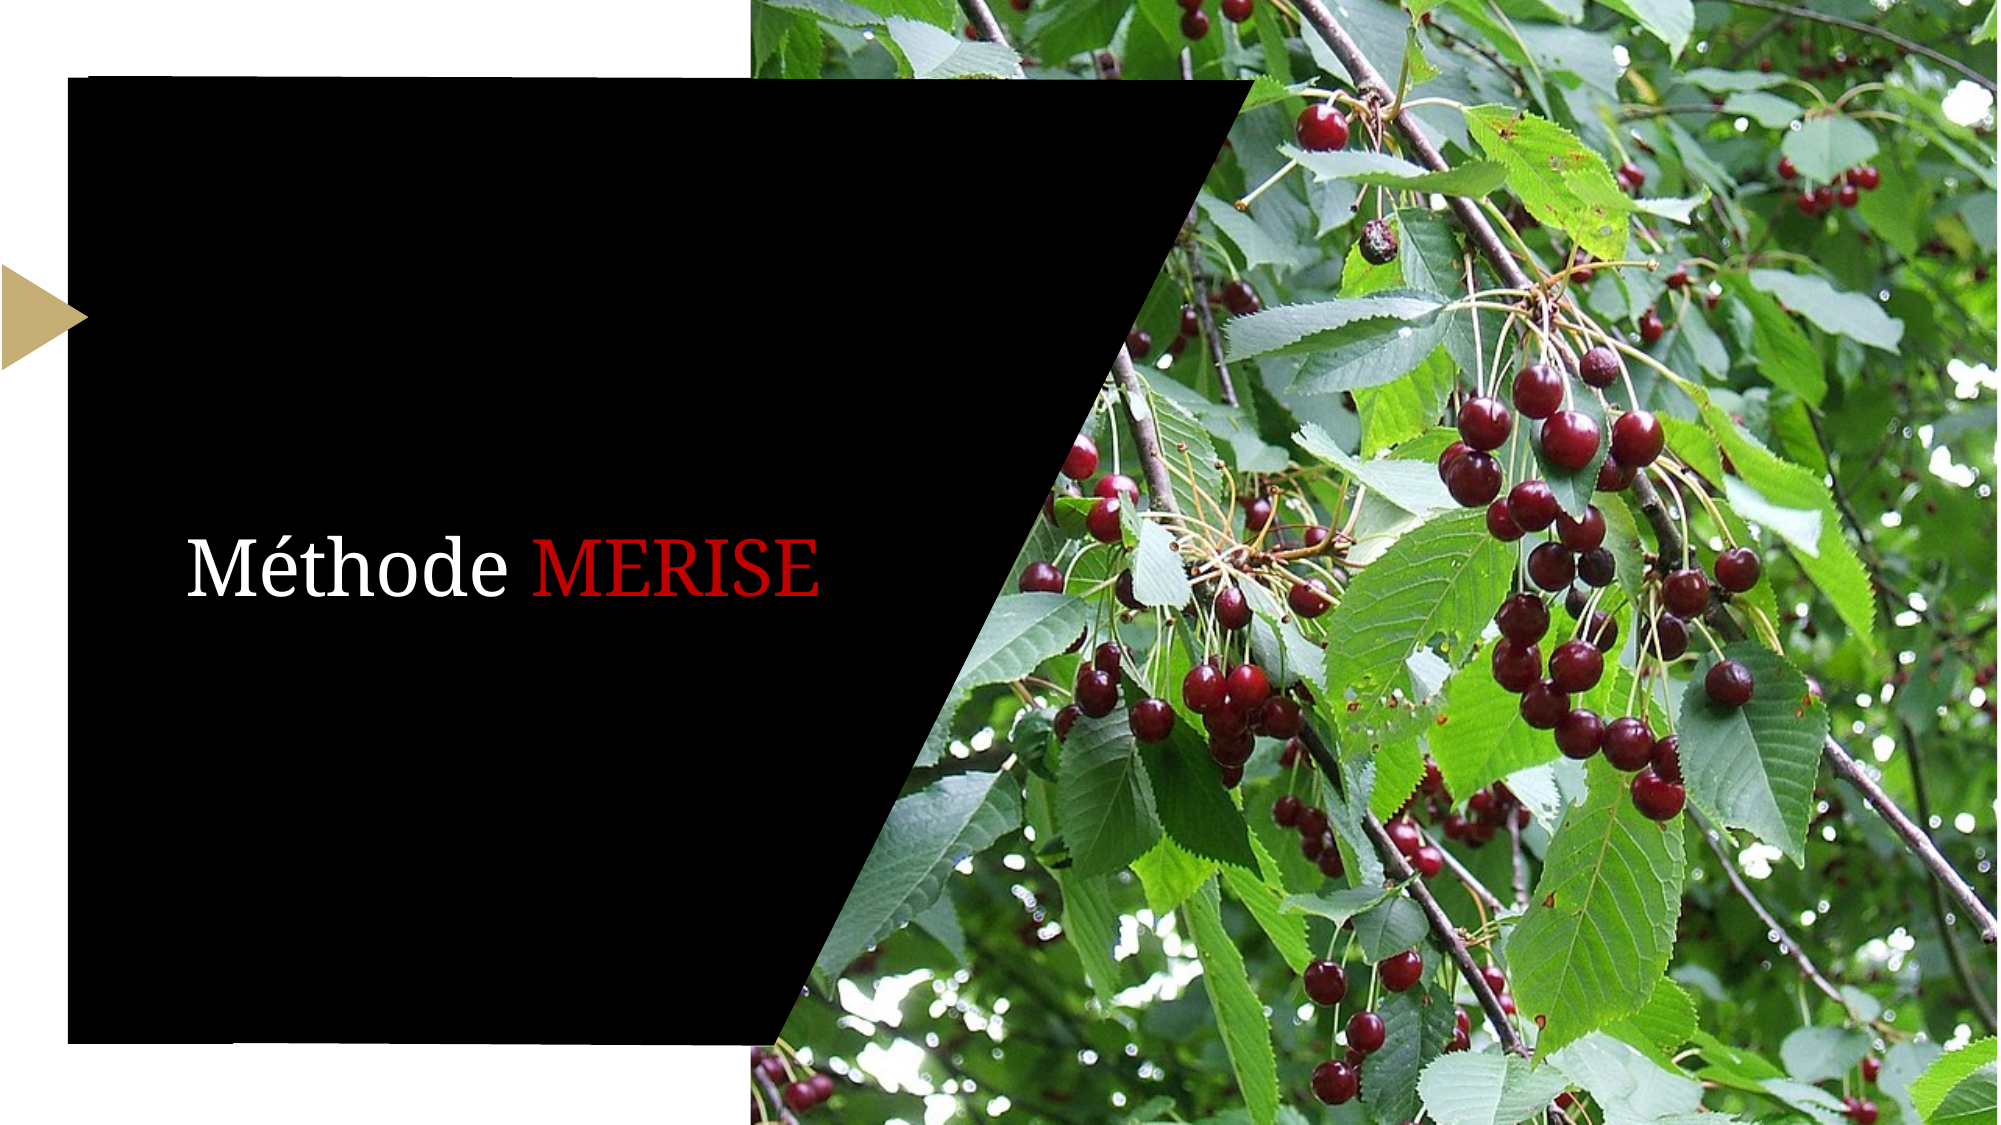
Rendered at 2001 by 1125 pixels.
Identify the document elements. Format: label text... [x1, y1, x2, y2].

picture [750, 0, 1998, 1125]
title Méthode MERISE [154, 263, 748, 861]
